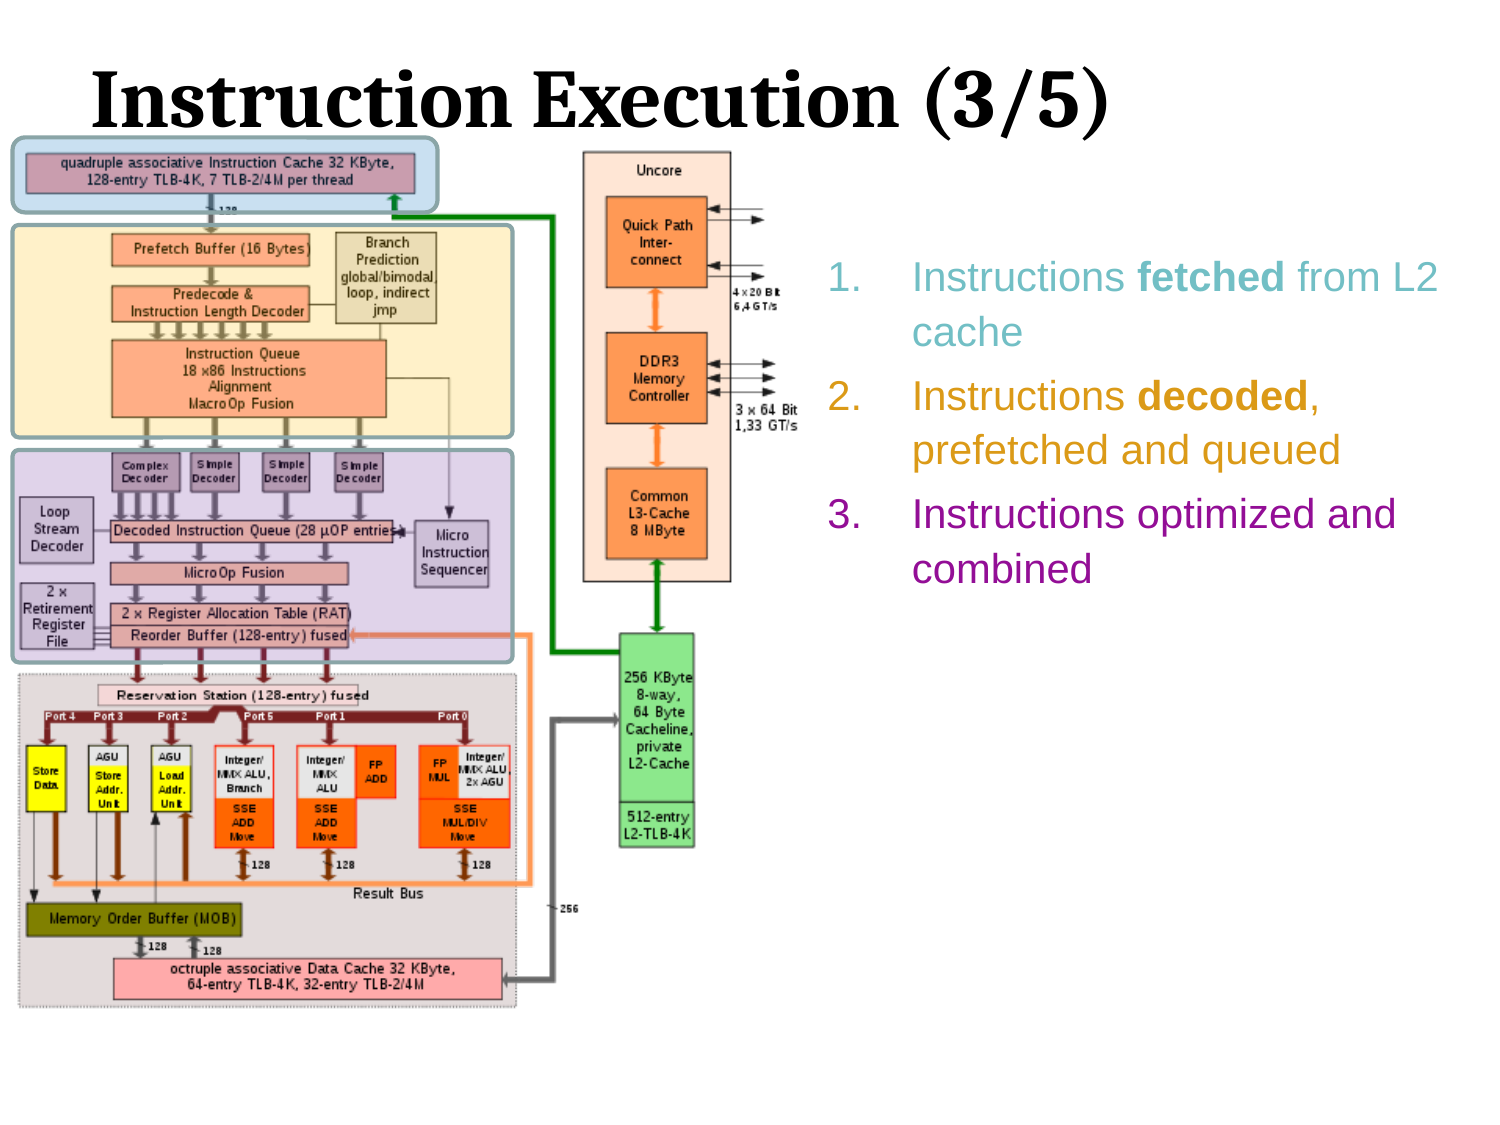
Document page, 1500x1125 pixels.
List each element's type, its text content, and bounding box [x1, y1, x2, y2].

title Instruction Execution (3/5) [74, 0, 1426, 188]
text_box [10, 135, 439, 146]
list Instructions fetched from L2 cache Instructions decoded, prefetched and queued Instructions optimized and combined [812, 237, 1476, 1101]
picture [10, 146, 813, 1013]
